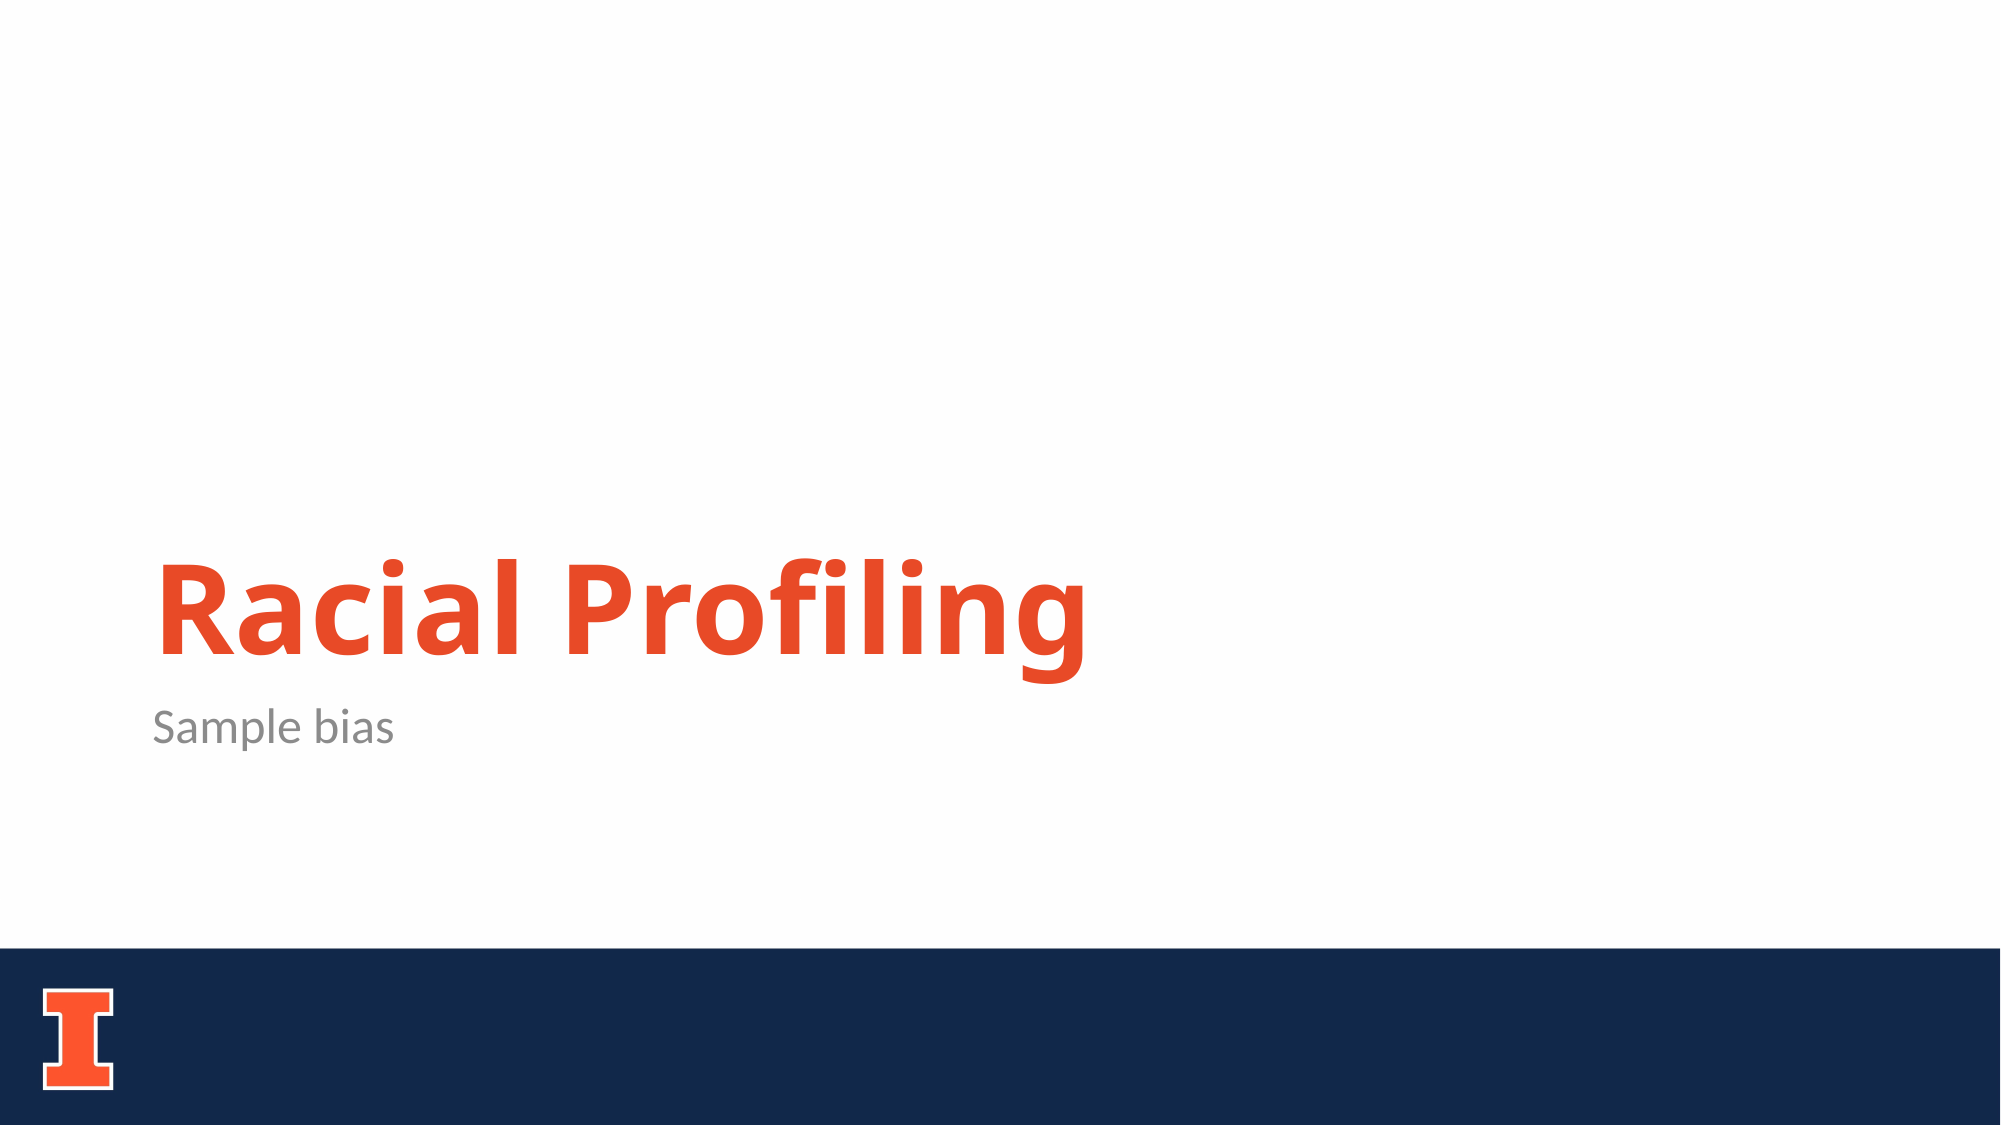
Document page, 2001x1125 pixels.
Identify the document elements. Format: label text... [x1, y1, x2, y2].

title Racial Profiling [137, 220, 1863, 689]
list Sample bias [137, 693, 1863, 940]
picture [0, 0, 2001, 1125]
